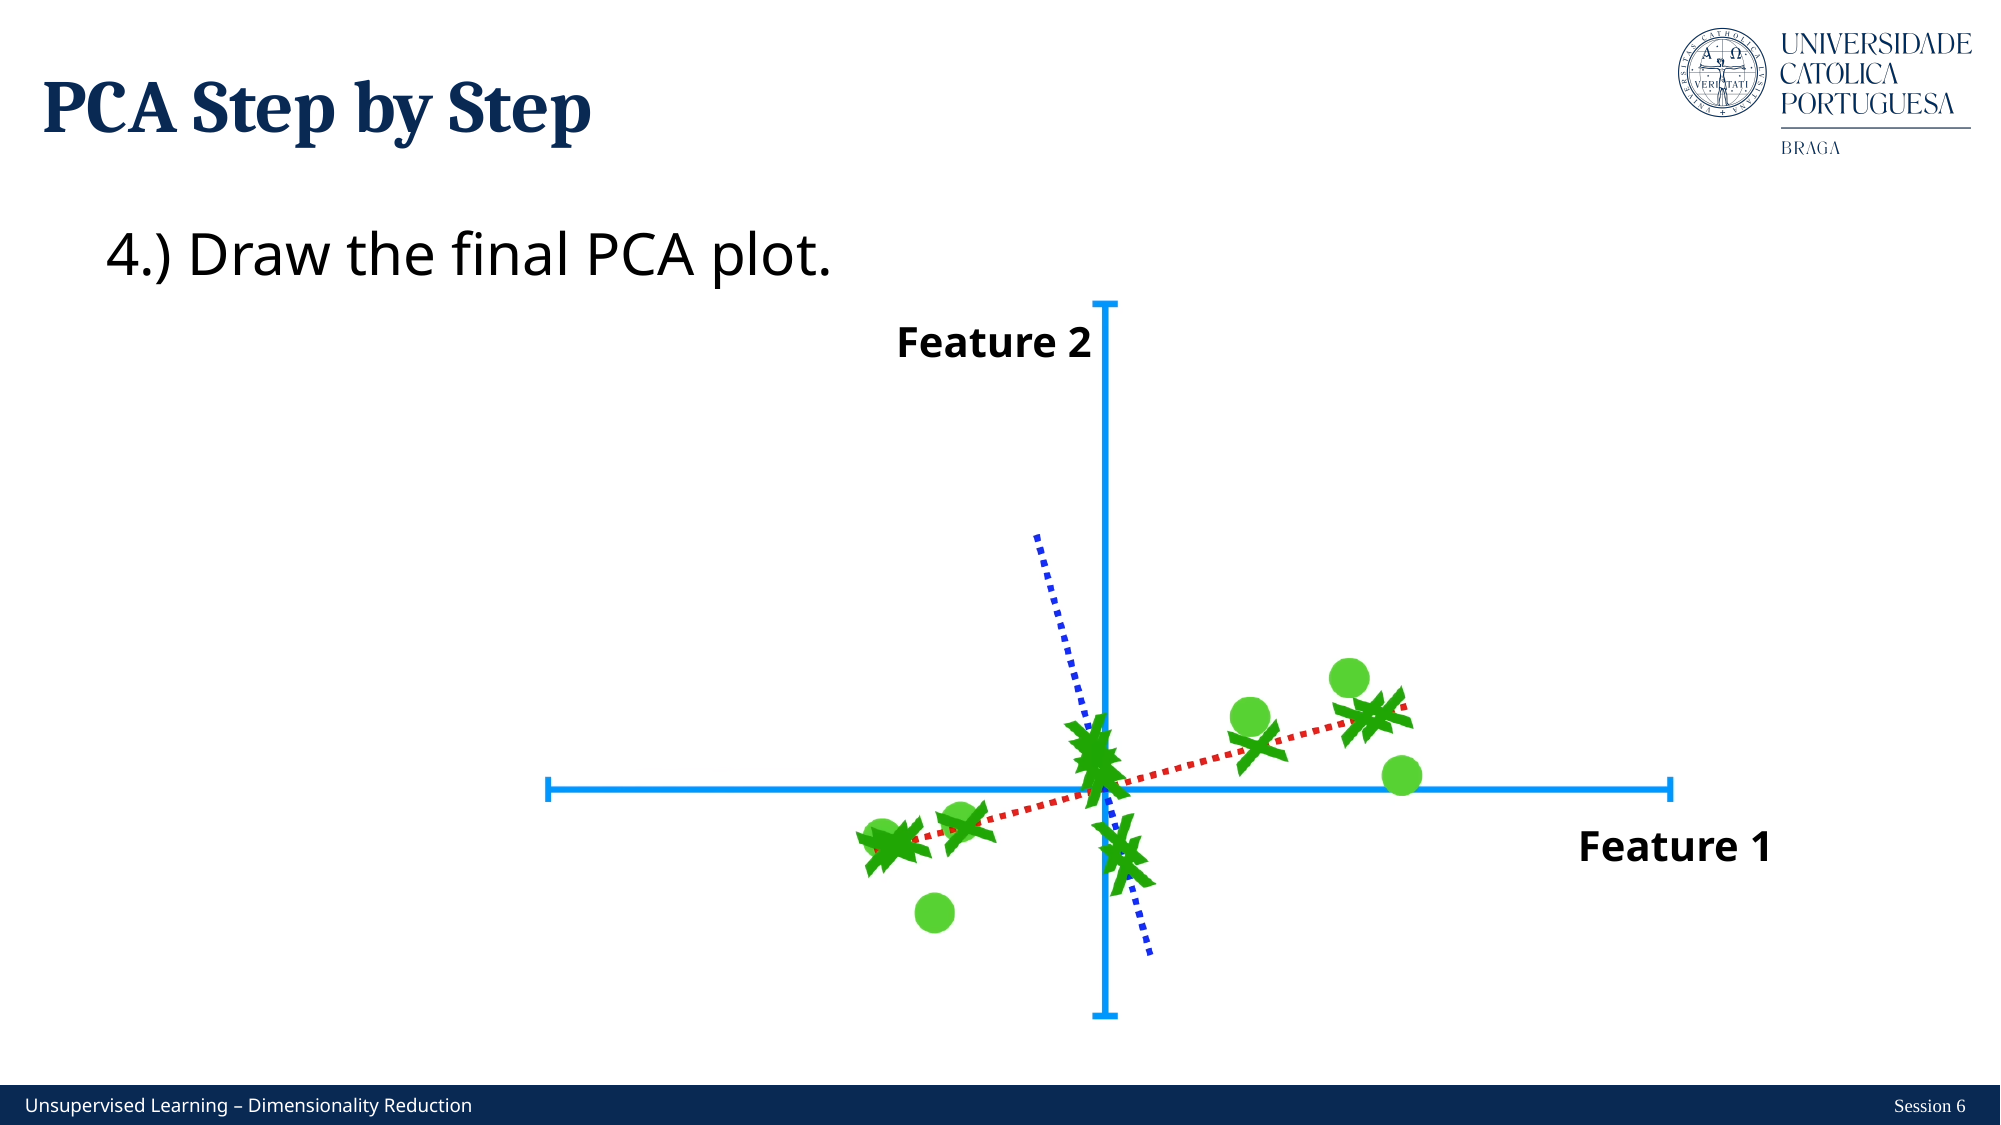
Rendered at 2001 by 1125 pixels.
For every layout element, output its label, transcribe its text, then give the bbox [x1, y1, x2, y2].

title PCA Step by Step [27, 0, 1753, 218]
picture [1672, 18, 1982, 163]
text_box Unsupervised Learning – Dimensionality Reduction [9, 1086, 865, 1125]
picture [541, 292, 1680, 1026]
text_box [0, 1085, 2000, 1125]
text_box Session 6 [865, 1086, 1981, 1125]
list 4.) Draw the final PCA plot. [91, 217, 1929, 1035]
